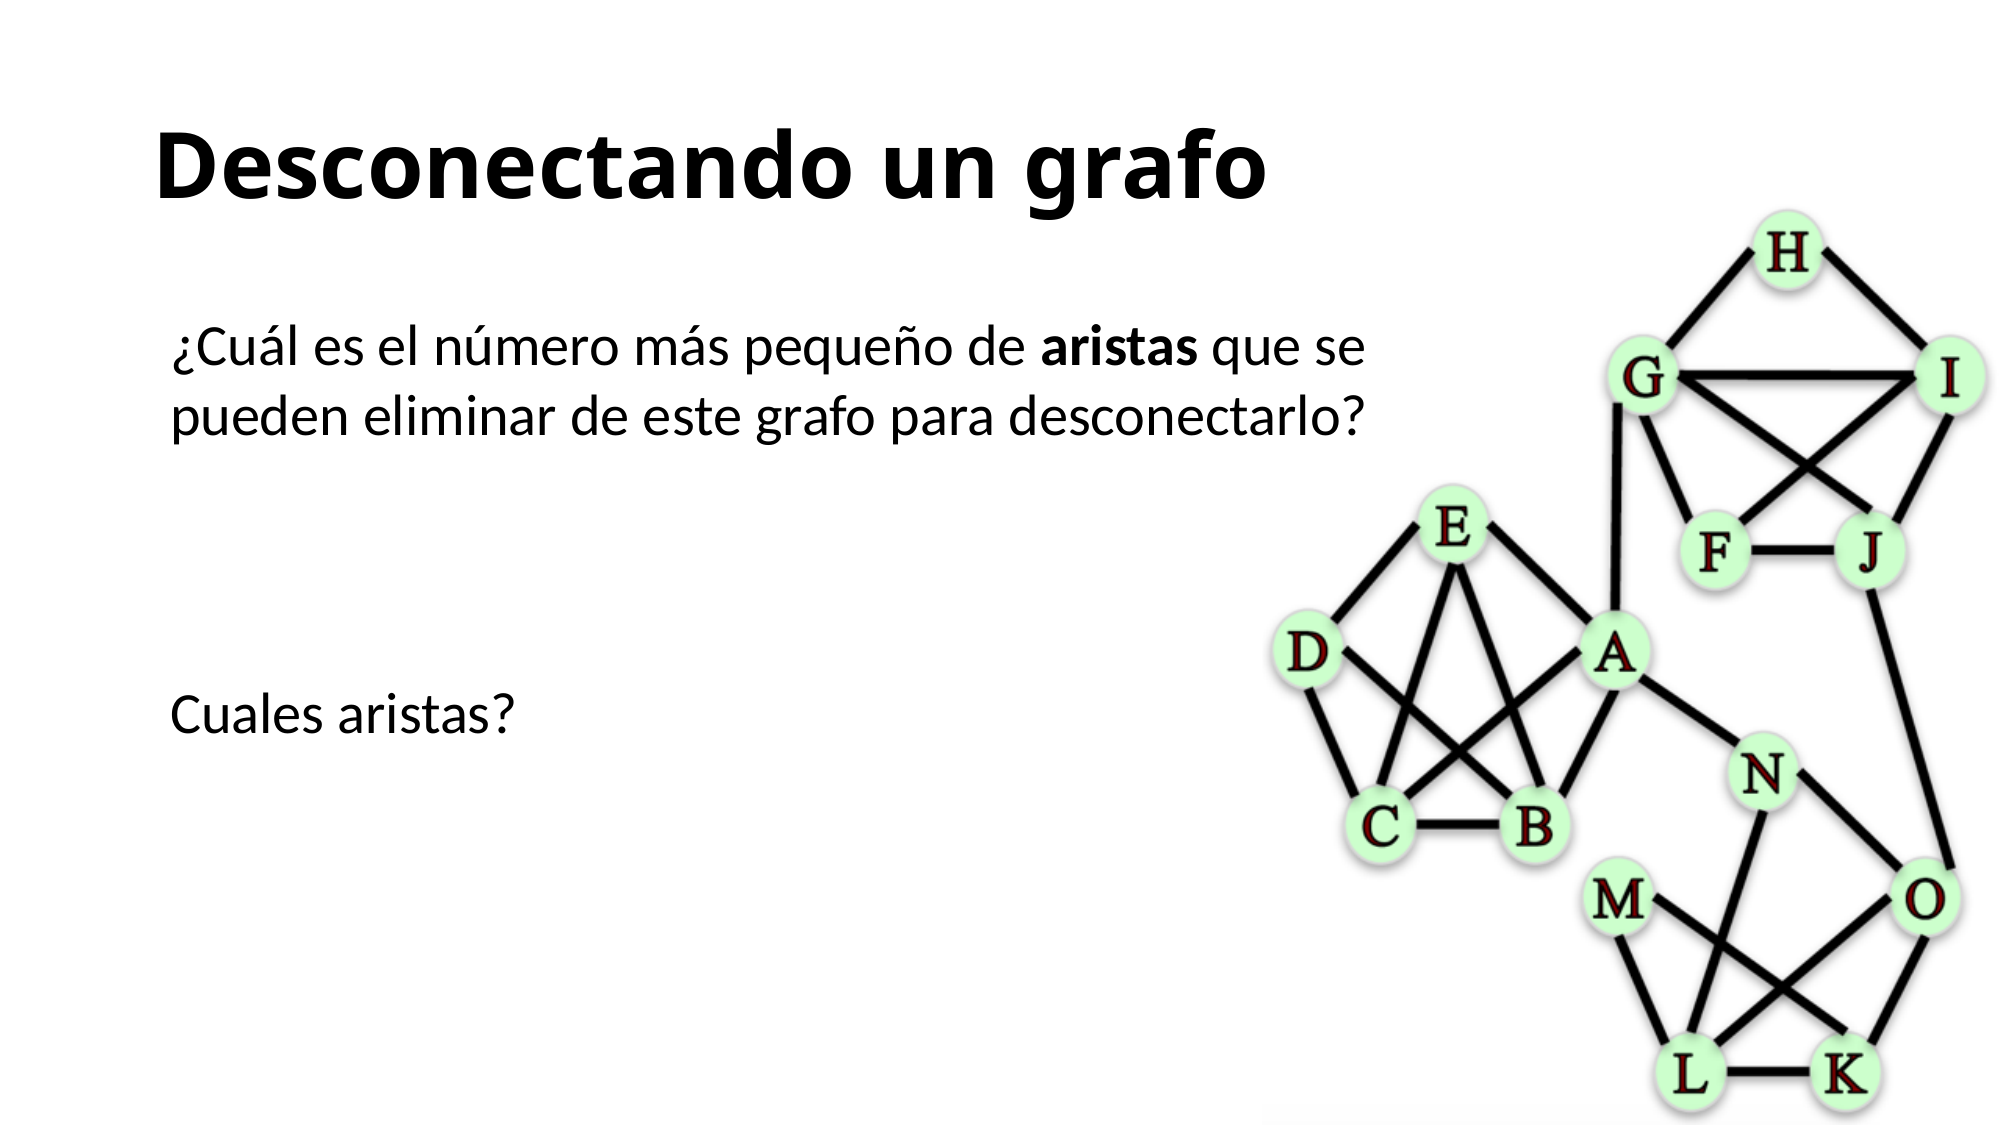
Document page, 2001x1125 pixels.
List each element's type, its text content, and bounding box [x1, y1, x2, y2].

text_box ¿Cuál es el número más pequeño de aristas que se pueden eliminar de este grafo para desconectarlo? Cuales aristas? [137, 299, 1257, 1050]
picture [1262, 201, 2000, 1125]
text_box Desconectando un grafo [137, 59, 1863, 278]
